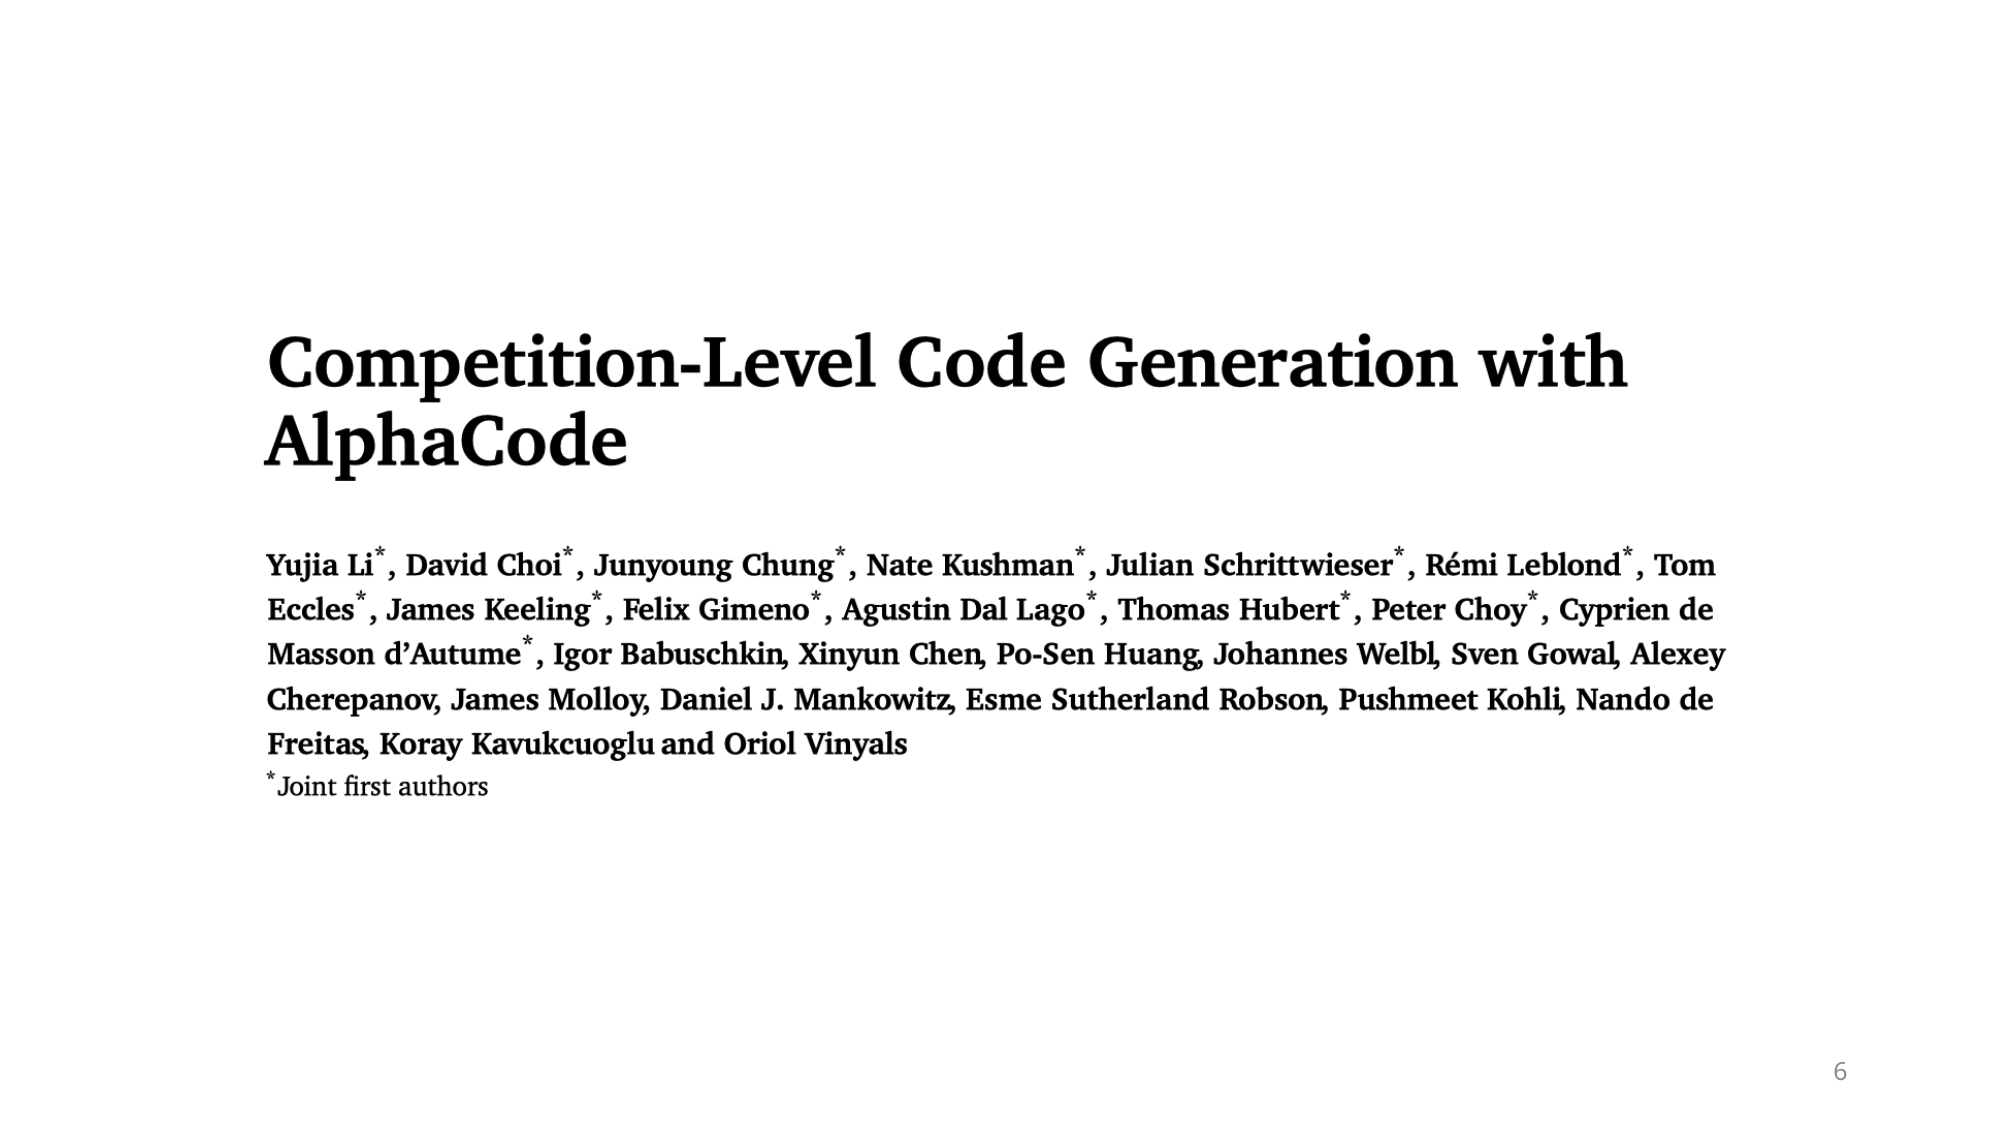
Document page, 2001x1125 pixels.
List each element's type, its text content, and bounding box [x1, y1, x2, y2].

picture [234, 298, 1751, 821]
slide_number 6 [1412, 1042, 1863, 1103]
